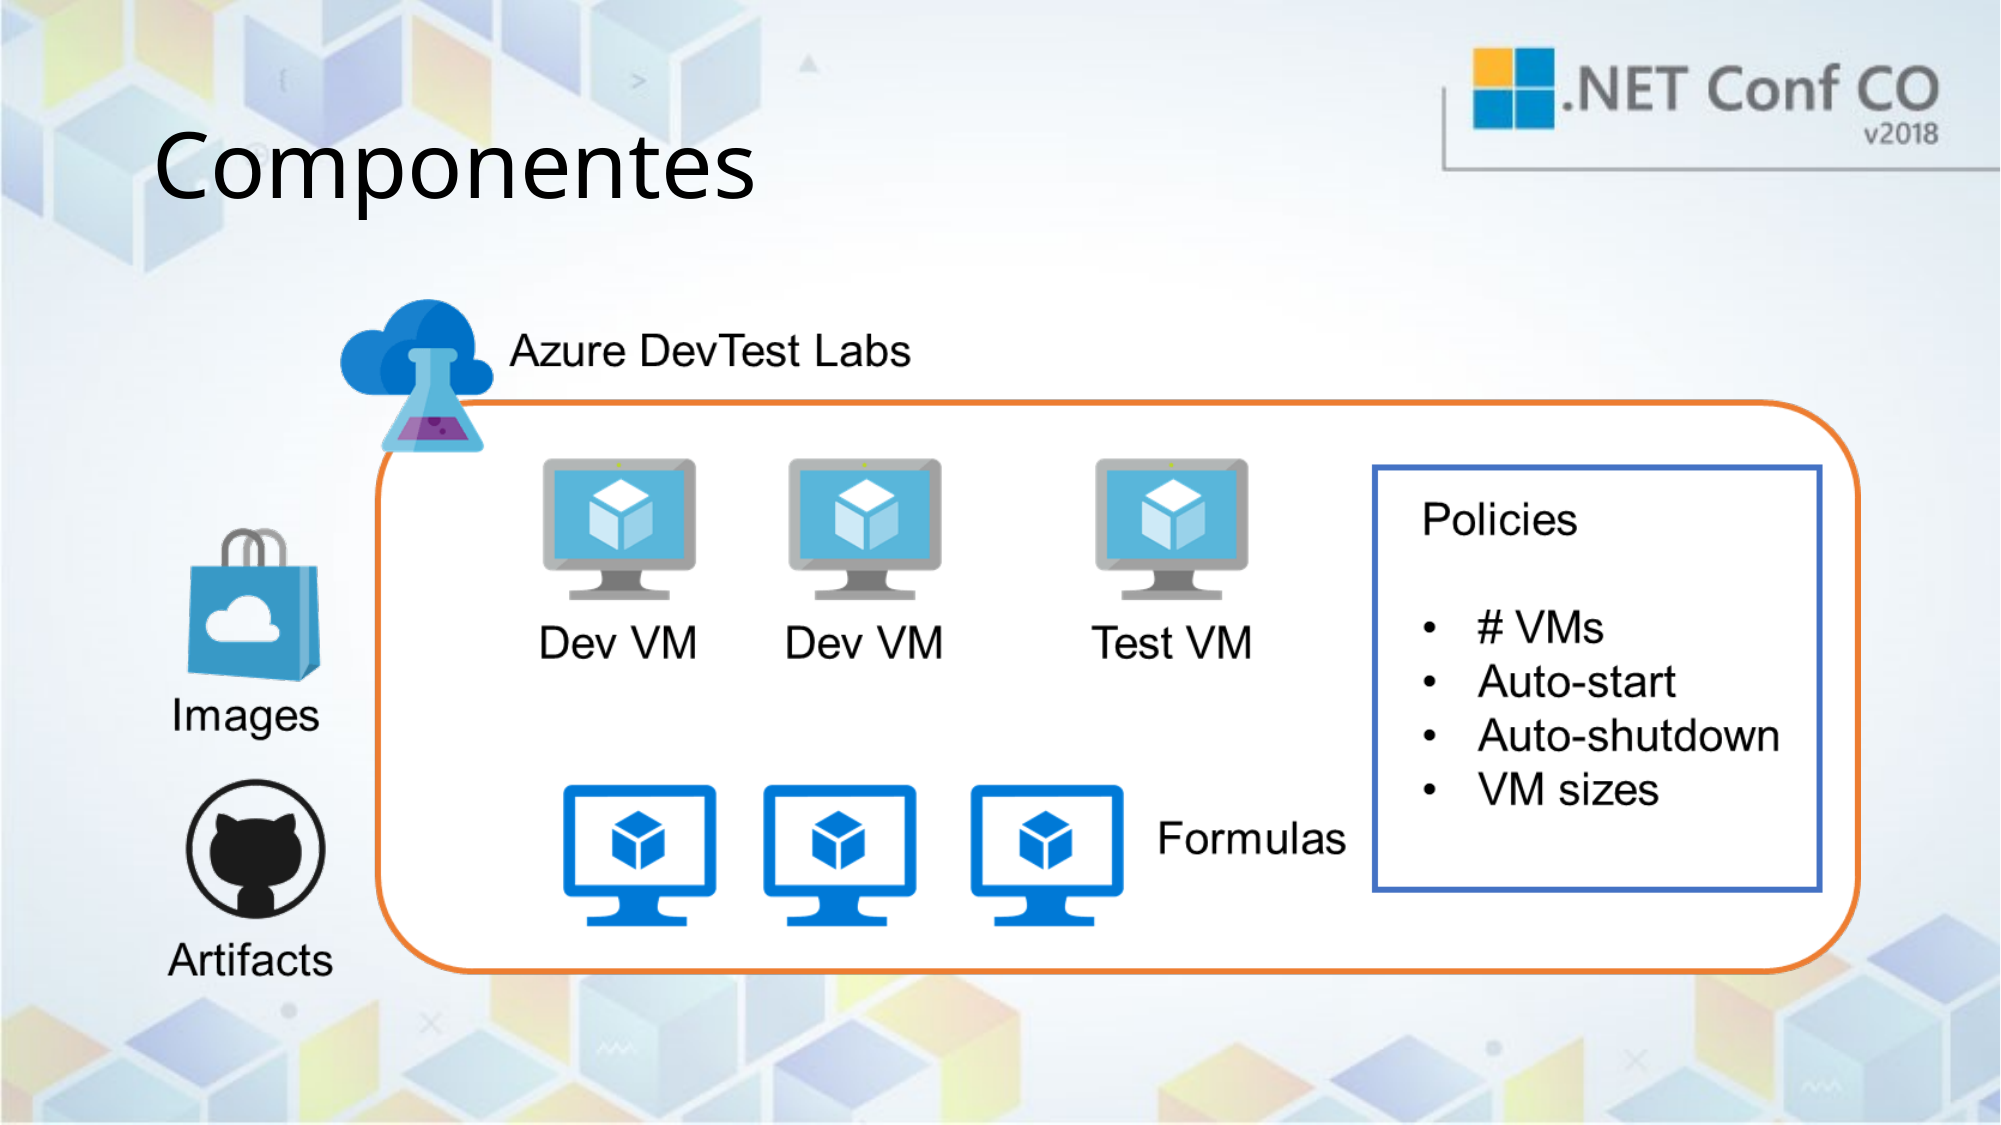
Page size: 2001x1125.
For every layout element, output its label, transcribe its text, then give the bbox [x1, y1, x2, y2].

picture [0, 0, 2001, 1125]
title Componentes [137, 59, 1863, 278]
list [139, 299, 1861, 1014]
